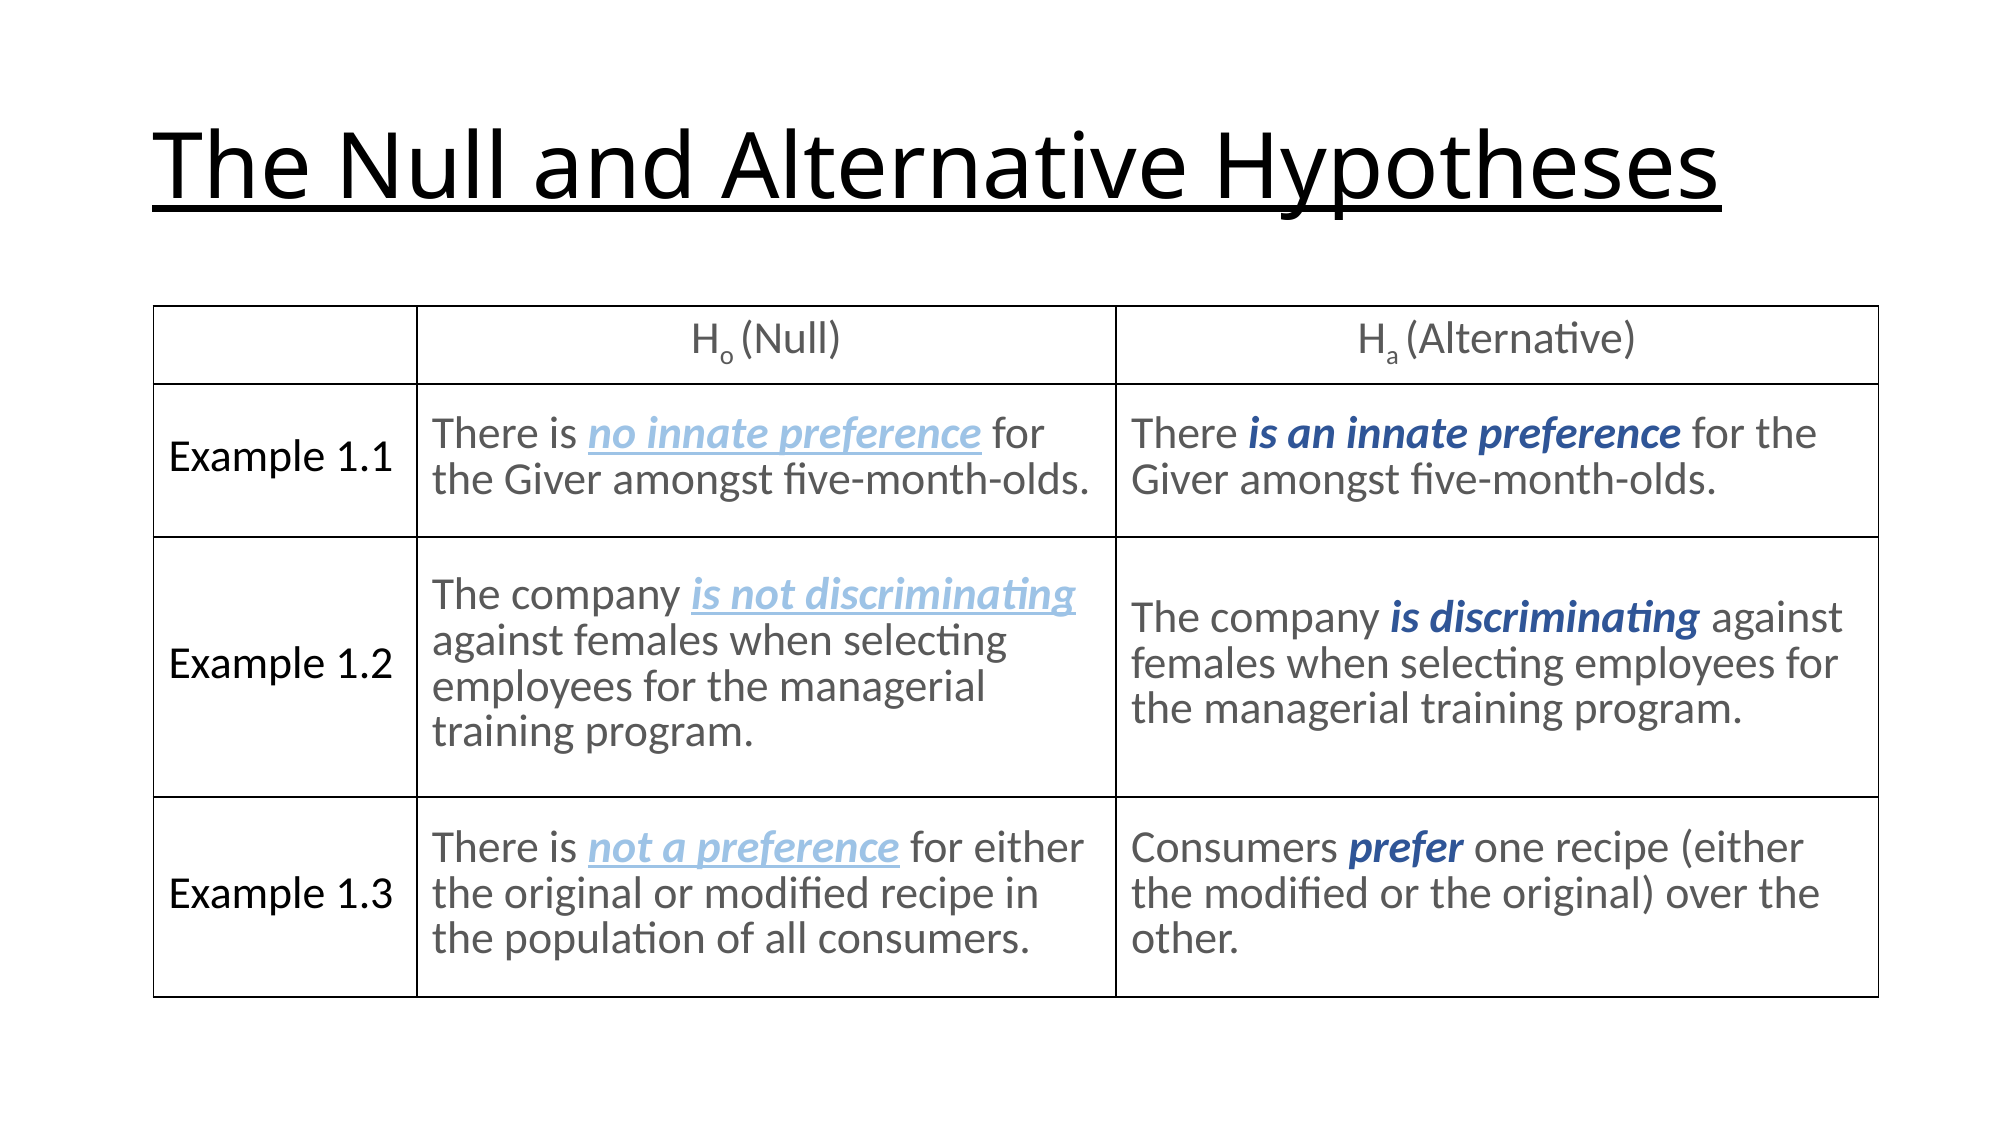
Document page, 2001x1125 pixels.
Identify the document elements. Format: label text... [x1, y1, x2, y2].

table_cell The company is not discriminating against females when selecting employees for the managerial training program. [418, 538, 1115, 796]
table_cell There is not a preference for either the original or modified recipe in the population of all consumers. [418, 798, 1115, 996]
table_header [154, 307, 416, 383]
table_cell Consumers prefer one recipe (either the modified or the original) over the other. [1117, 798, 1878, 996]
table_cell Example 1.2 [154, 538, 416, 796]
table_cell The company is discriminating against females when selecting employees for the managerial training program. [1117, 538, 1878, 796]
table_cell There is an innate preference for the Giver amongst five-month-olds. [1117, 385, 1878, 536]
table_cell Example 1.1 [154, 385, 416, 536]
table_cell There is no innate preference for the Giver amongst five-month-olds. [418, 385, 1115, 536]
title The Null and Alternative Hypotheses [137, 59, 1863, 278]
table_header Ha (Alternative) [1117, 307, 1878, 383]
table_header Ho (Null) [418, 307, 1115, 383]
table_cell Example 1.3 [154, 798, 416, 996]
